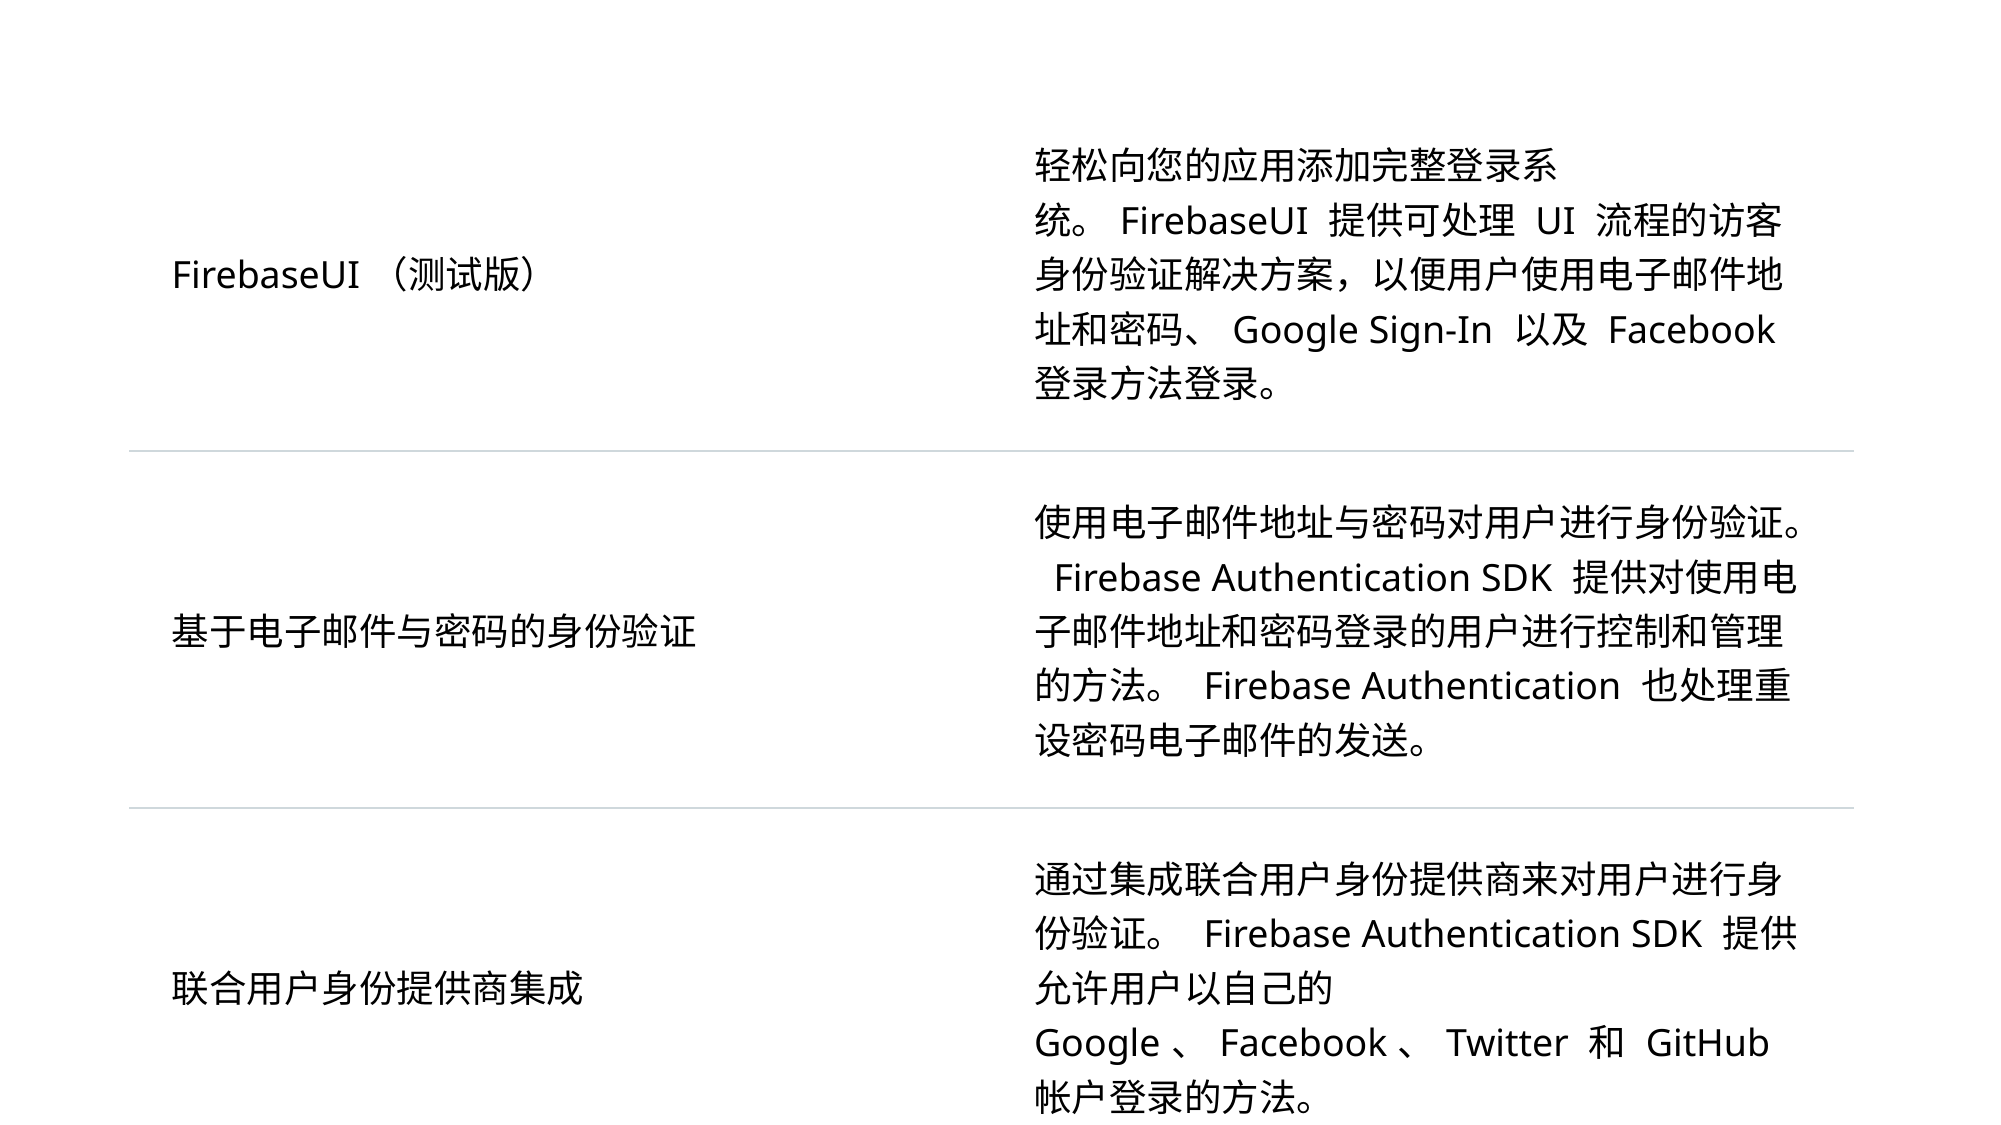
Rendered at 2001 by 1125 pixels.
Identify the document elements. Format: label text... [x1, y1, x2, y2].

table_header FirebaseUI（测试版） [129, 94, 992, 450]
table_cell 联合用户身份提供商集成 [129, 809, 992, 1125]
table_header 轻松向您的应用添加完整登录系统。FirebaseUI 提供可处理 UI 流程的访客身份验证解决方案，以便用户使用电子邮件地址和密码、Google Sign-In 以及 Facebook 登录方法登录。 [992, 94, 1854, 450]
table_cell 通过集成联合用户身份提供商来对用户进行身份验证。 Firebase Authentication SDK 提供允许用户以自己的 Google、Facebook、Twitter 和 GitHub 帐户登录的方法。 [992, 809, 1854, 1125]
table_cell 基于电子邮件与密码的身份验证 [129, 452, 992, 807]
table_cell 使用电子邮件地址与密码对用户进行身份验证。 Firebase Authentication SDK 提供对使用电子邮件地址和密码登录的用户进行控制和管理的方法。 Firebase Authentication 也处理重设密码电子邮件的发送。 [992, 452, 1854, 807]
